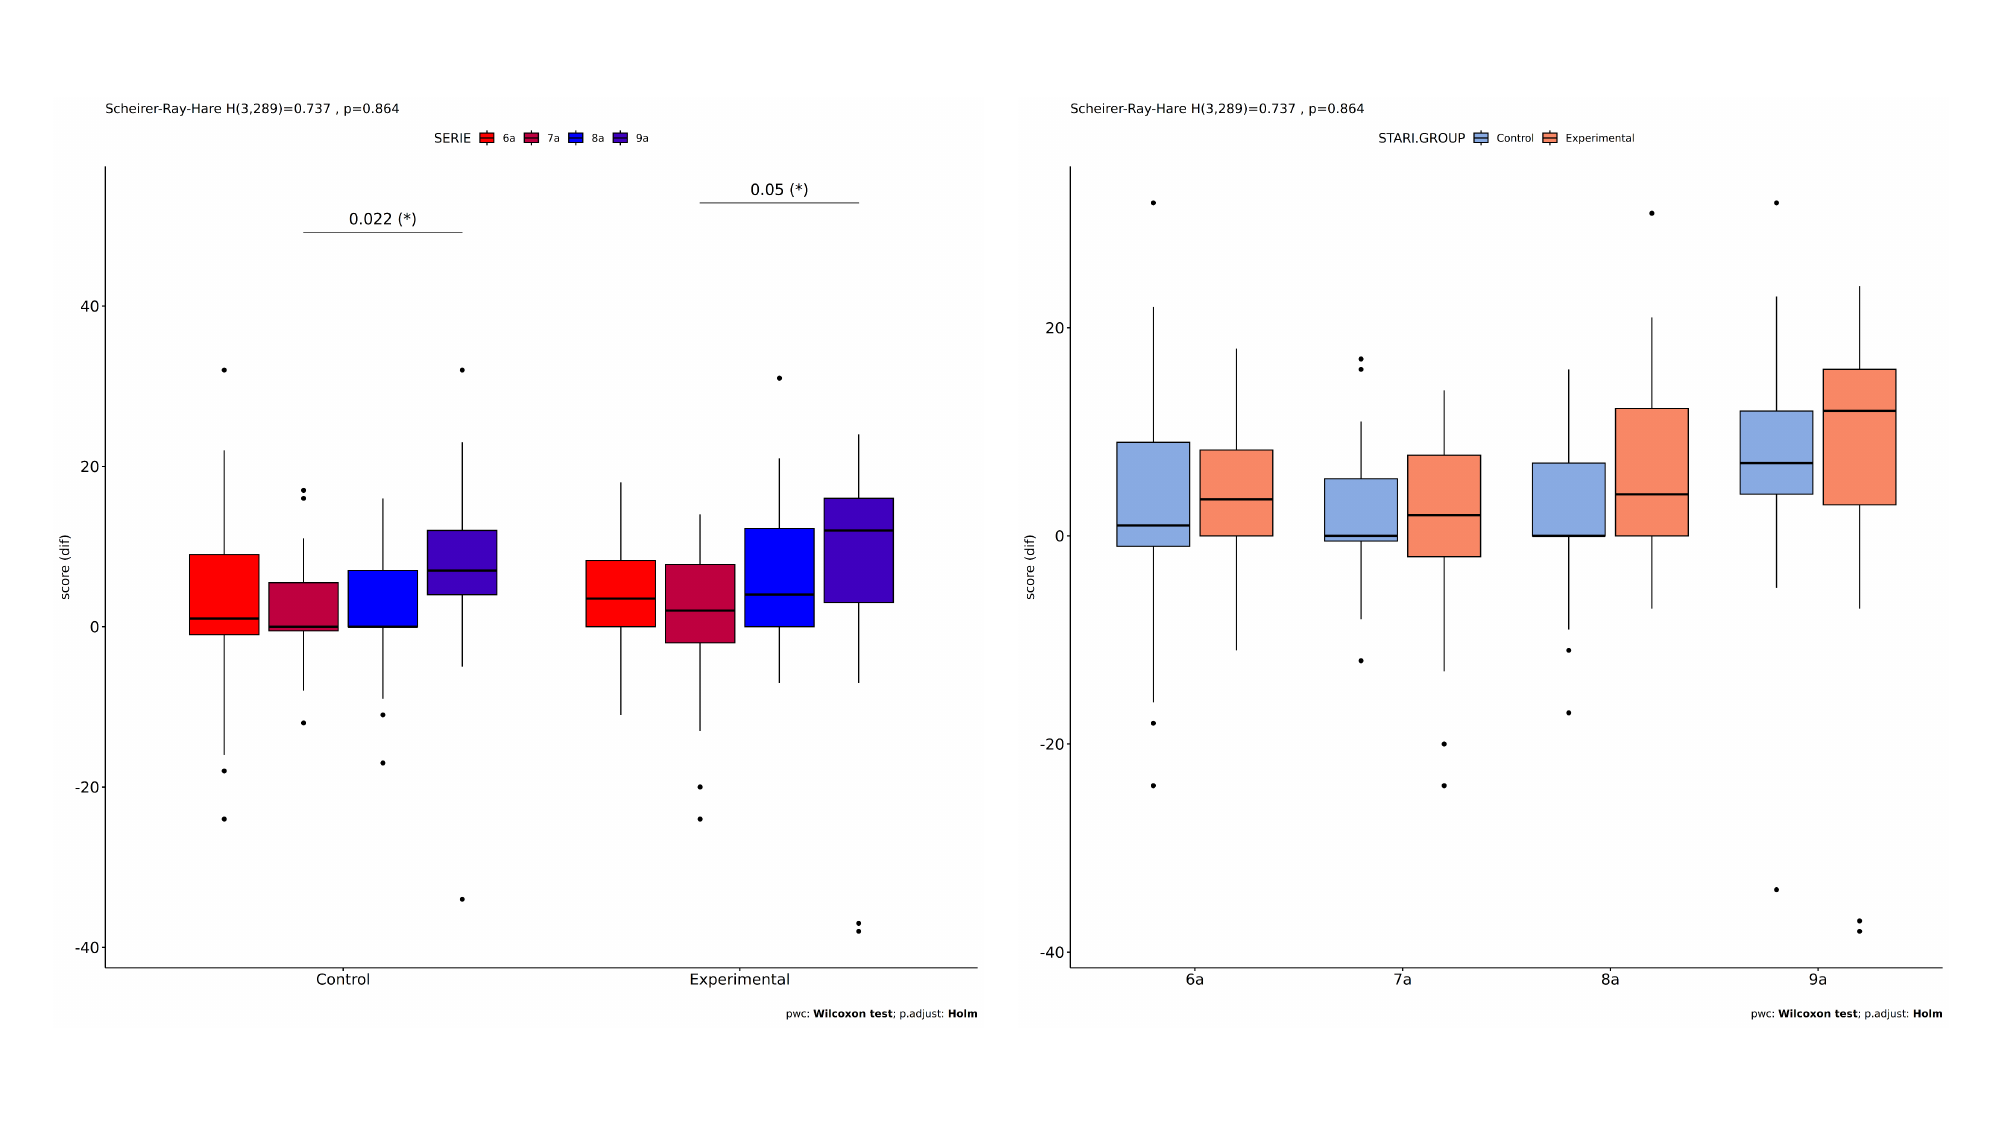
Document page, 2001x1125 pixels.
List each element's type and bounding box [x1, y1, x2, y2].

picture [53, 97, 984, 1028]
picture [1018, 97, 1949, 1028]
